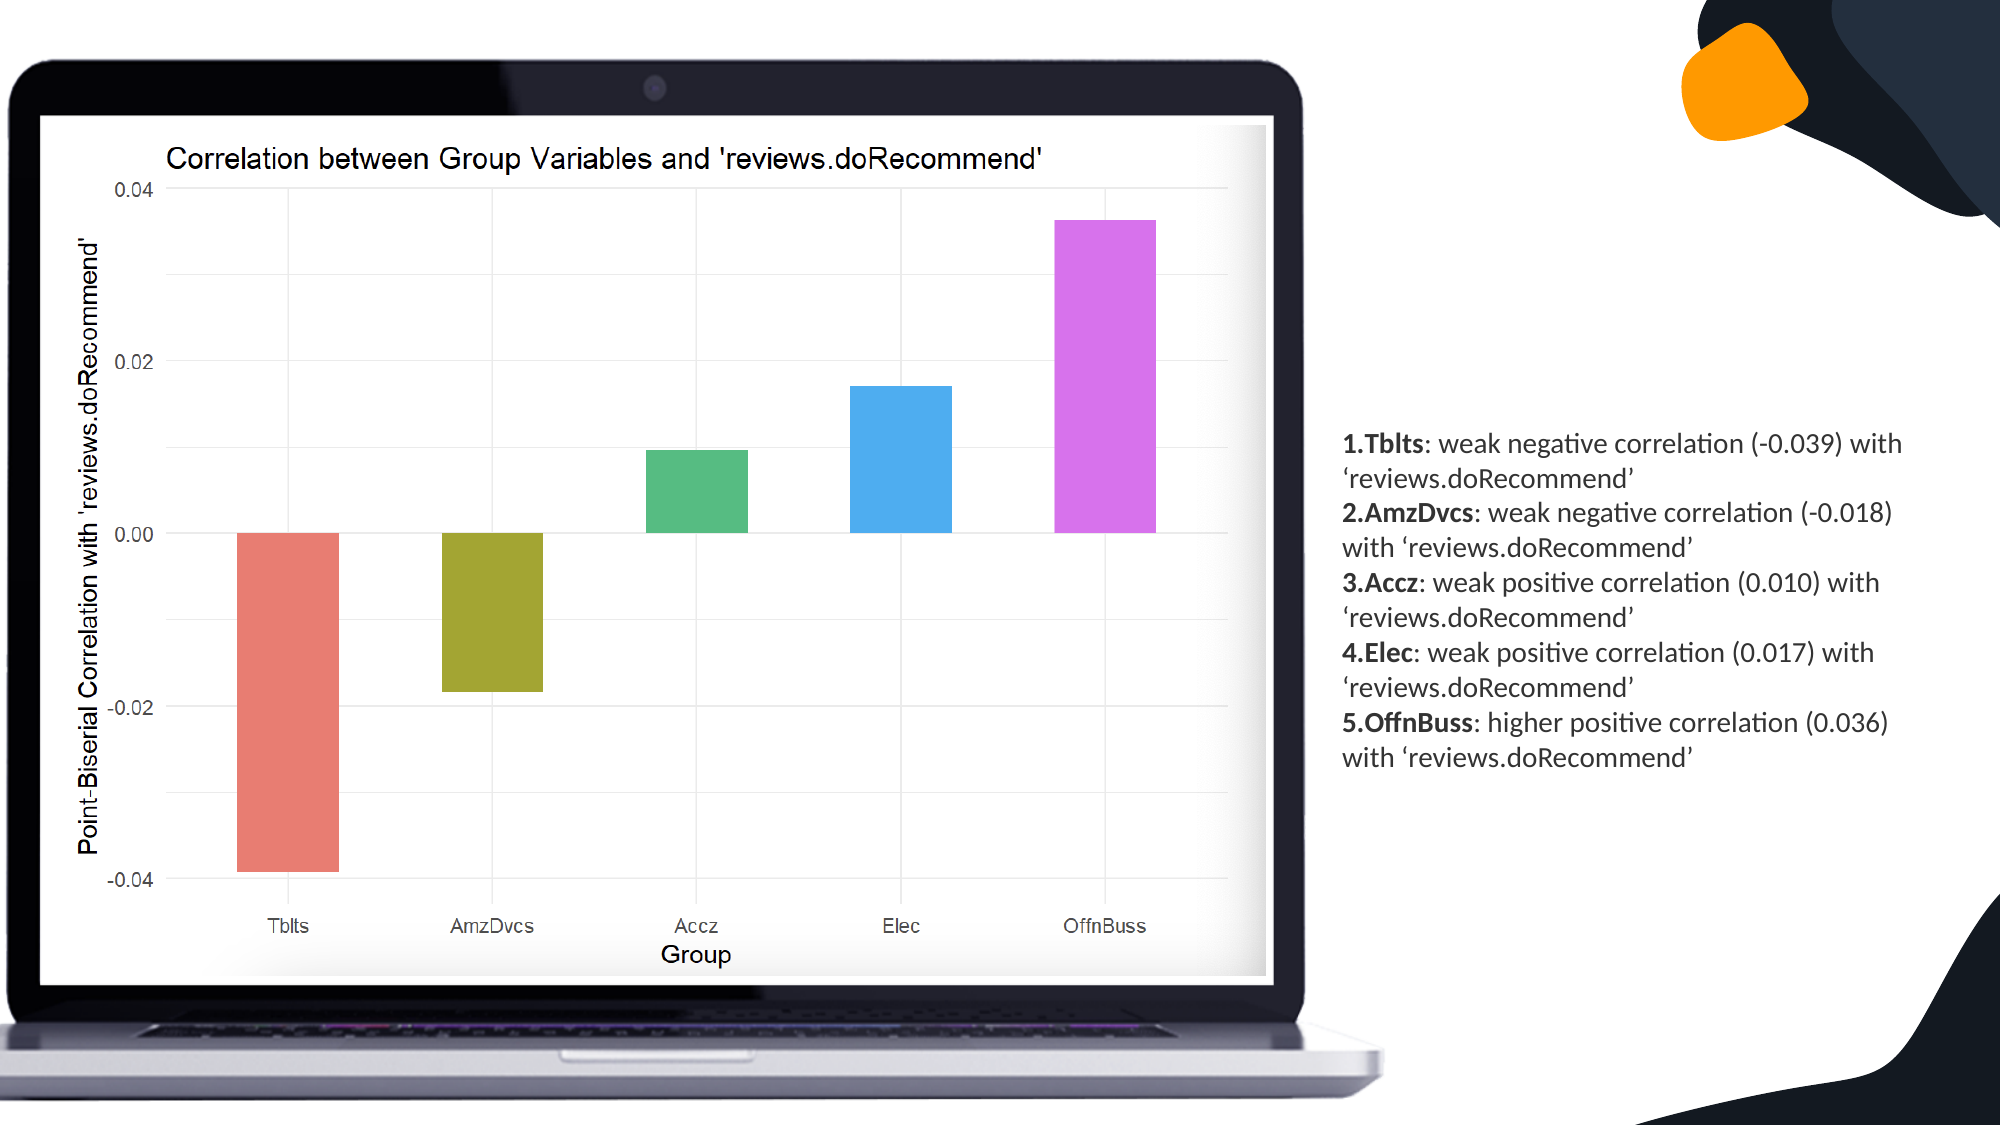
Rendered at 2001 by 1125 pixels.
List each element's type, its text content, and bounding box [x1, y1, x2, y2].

text_box [1631, 892, 2000, 1125]
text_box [1724, 0, 2000, 307]
picture [0, 58, 1386, 1102]
text_box Tblts: weak negative correlation (-0.039) with ‘reviews.doRecommend’ AmzDvcs: weak negative correlation (-0.018) with ‘reviews.doRecommend’ Accz: weak positive correlation (0.010) with ‘reviews.doRecommend’ Elec: weak positive correlation (0.017) with ‘reviews.doRecommend’ OffnBuss: higher positive correlation (0.036) with ‘reviews.doRecommend’ [1386, 416, 1952, 781]
text_box [1681, 34, 1724, 141]
